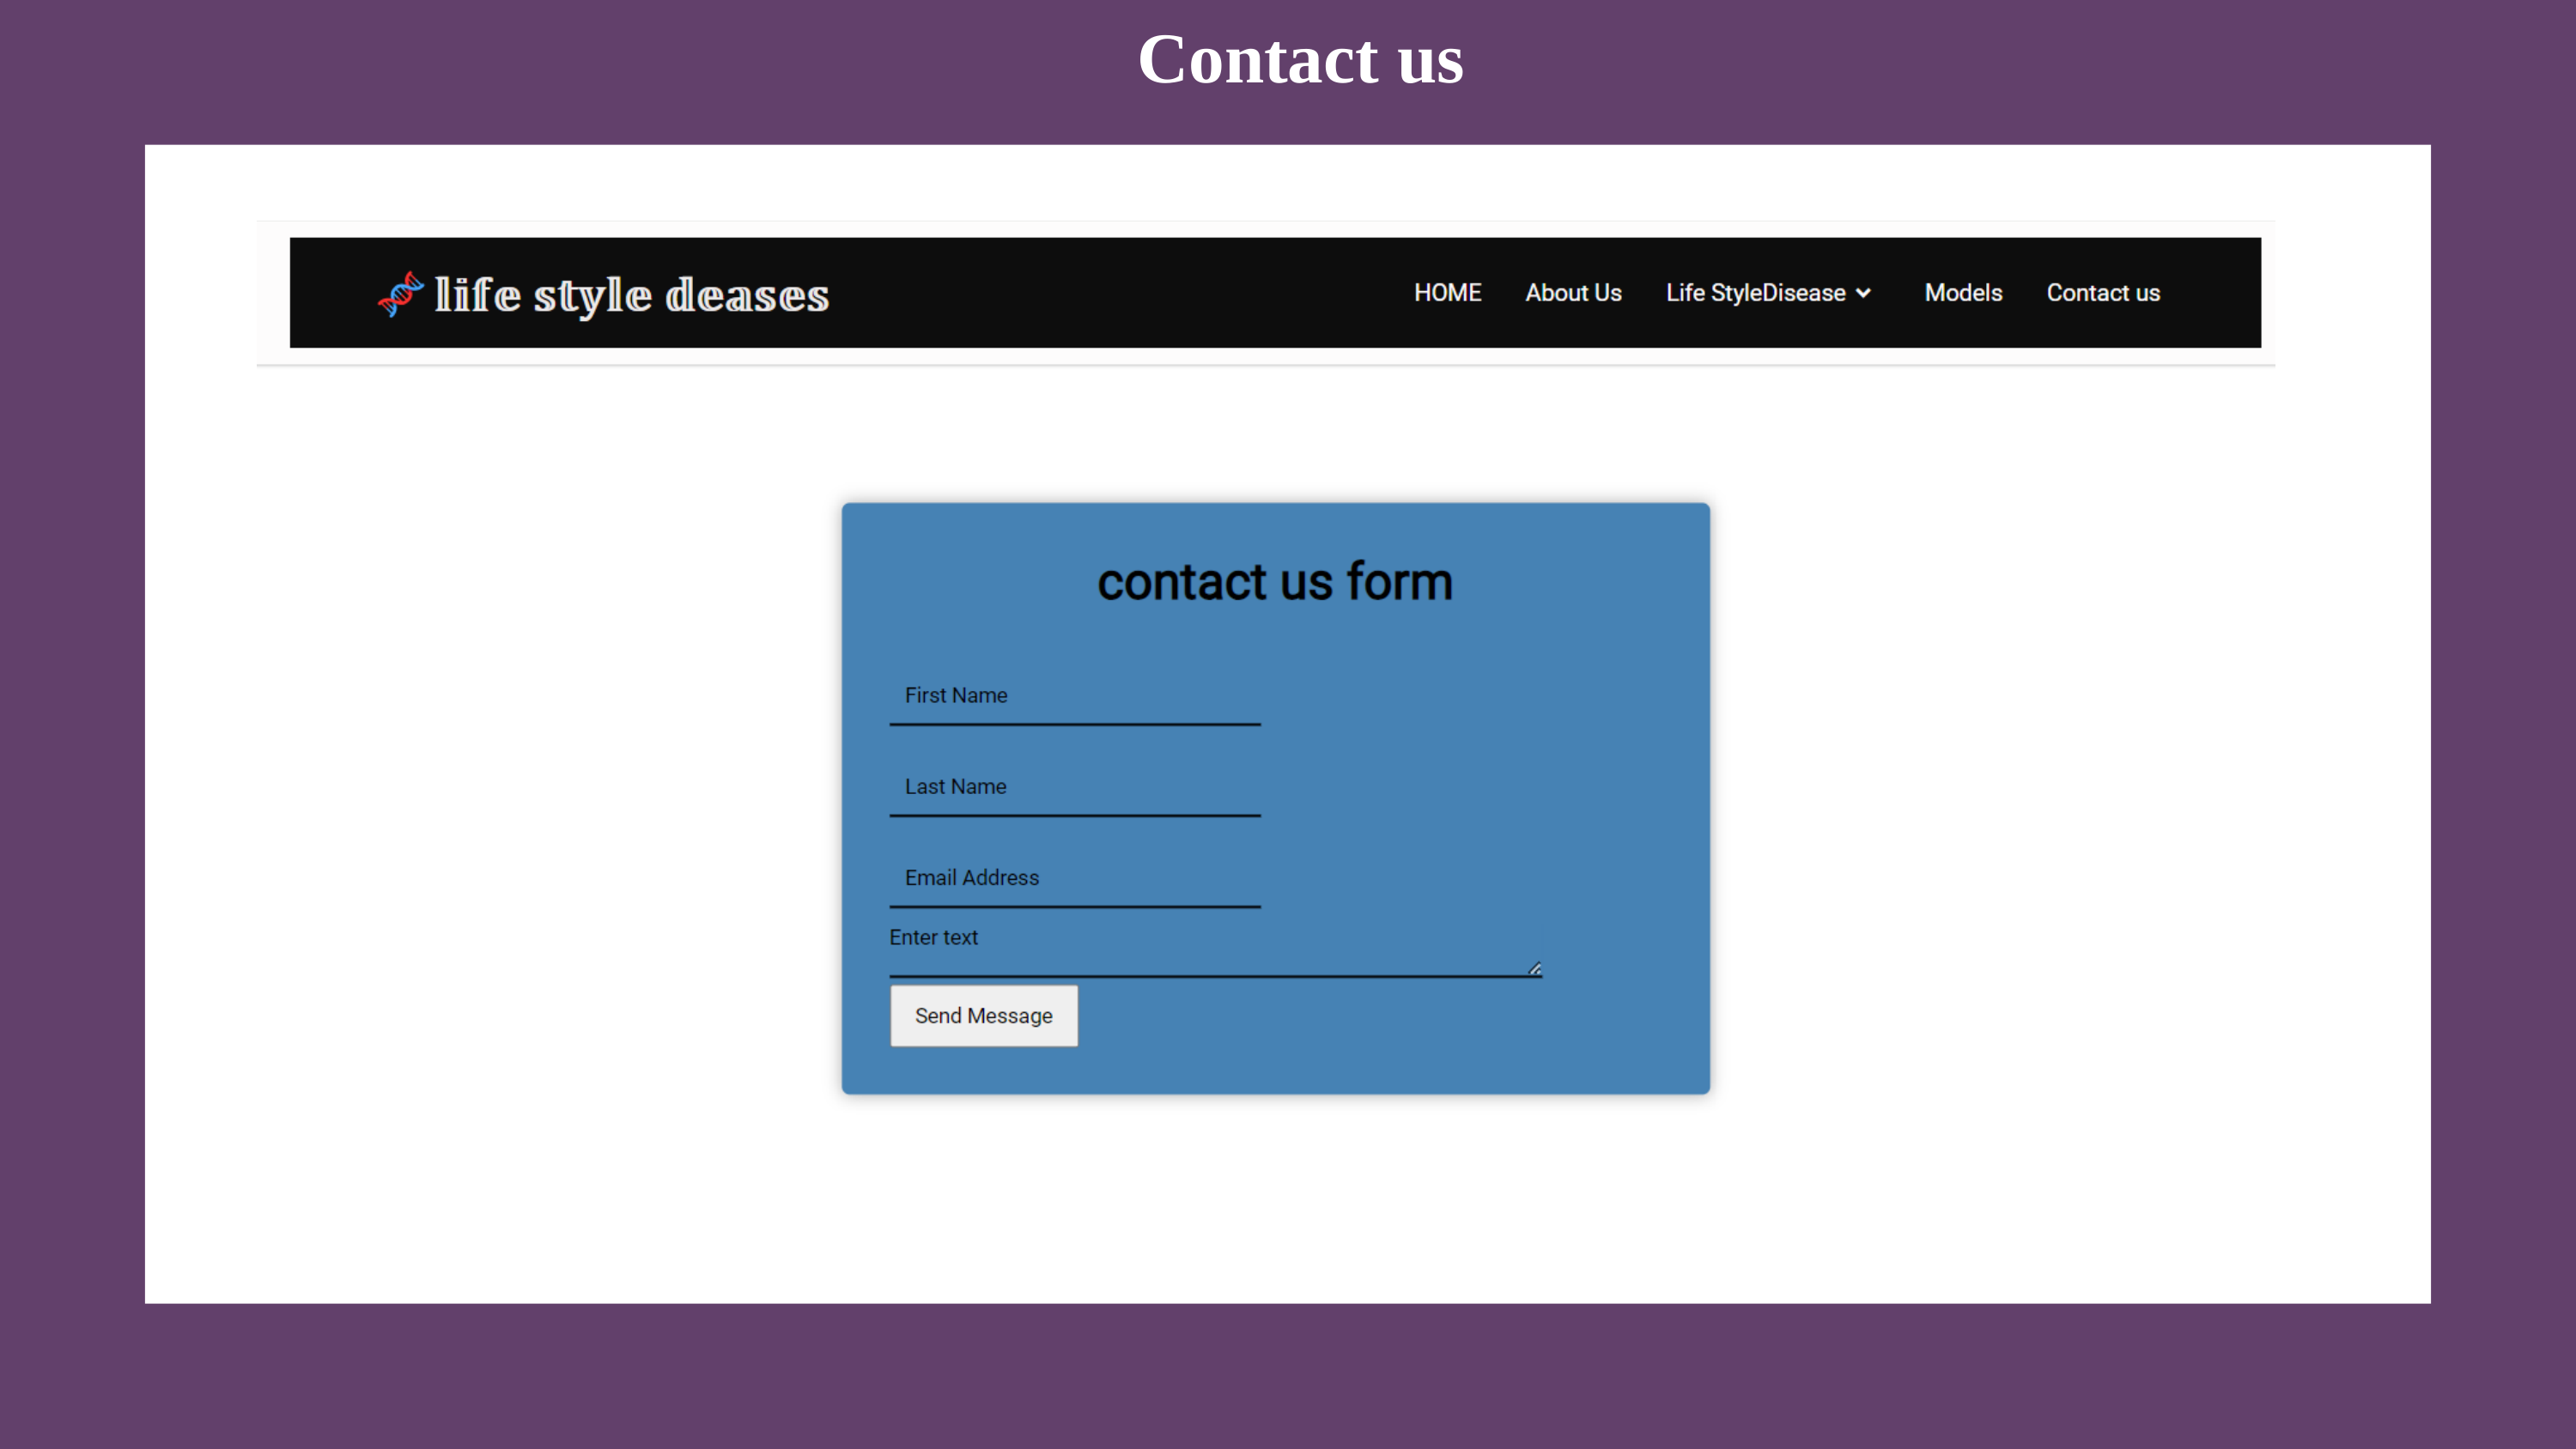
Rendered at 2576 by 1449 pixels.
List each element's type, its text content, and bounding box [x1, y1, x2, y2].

text_box [144, 144, 2432, 1304]
text_box Contact us [1124, 4, 1479, 104]
picture [256, 220, 2276, 1143]
